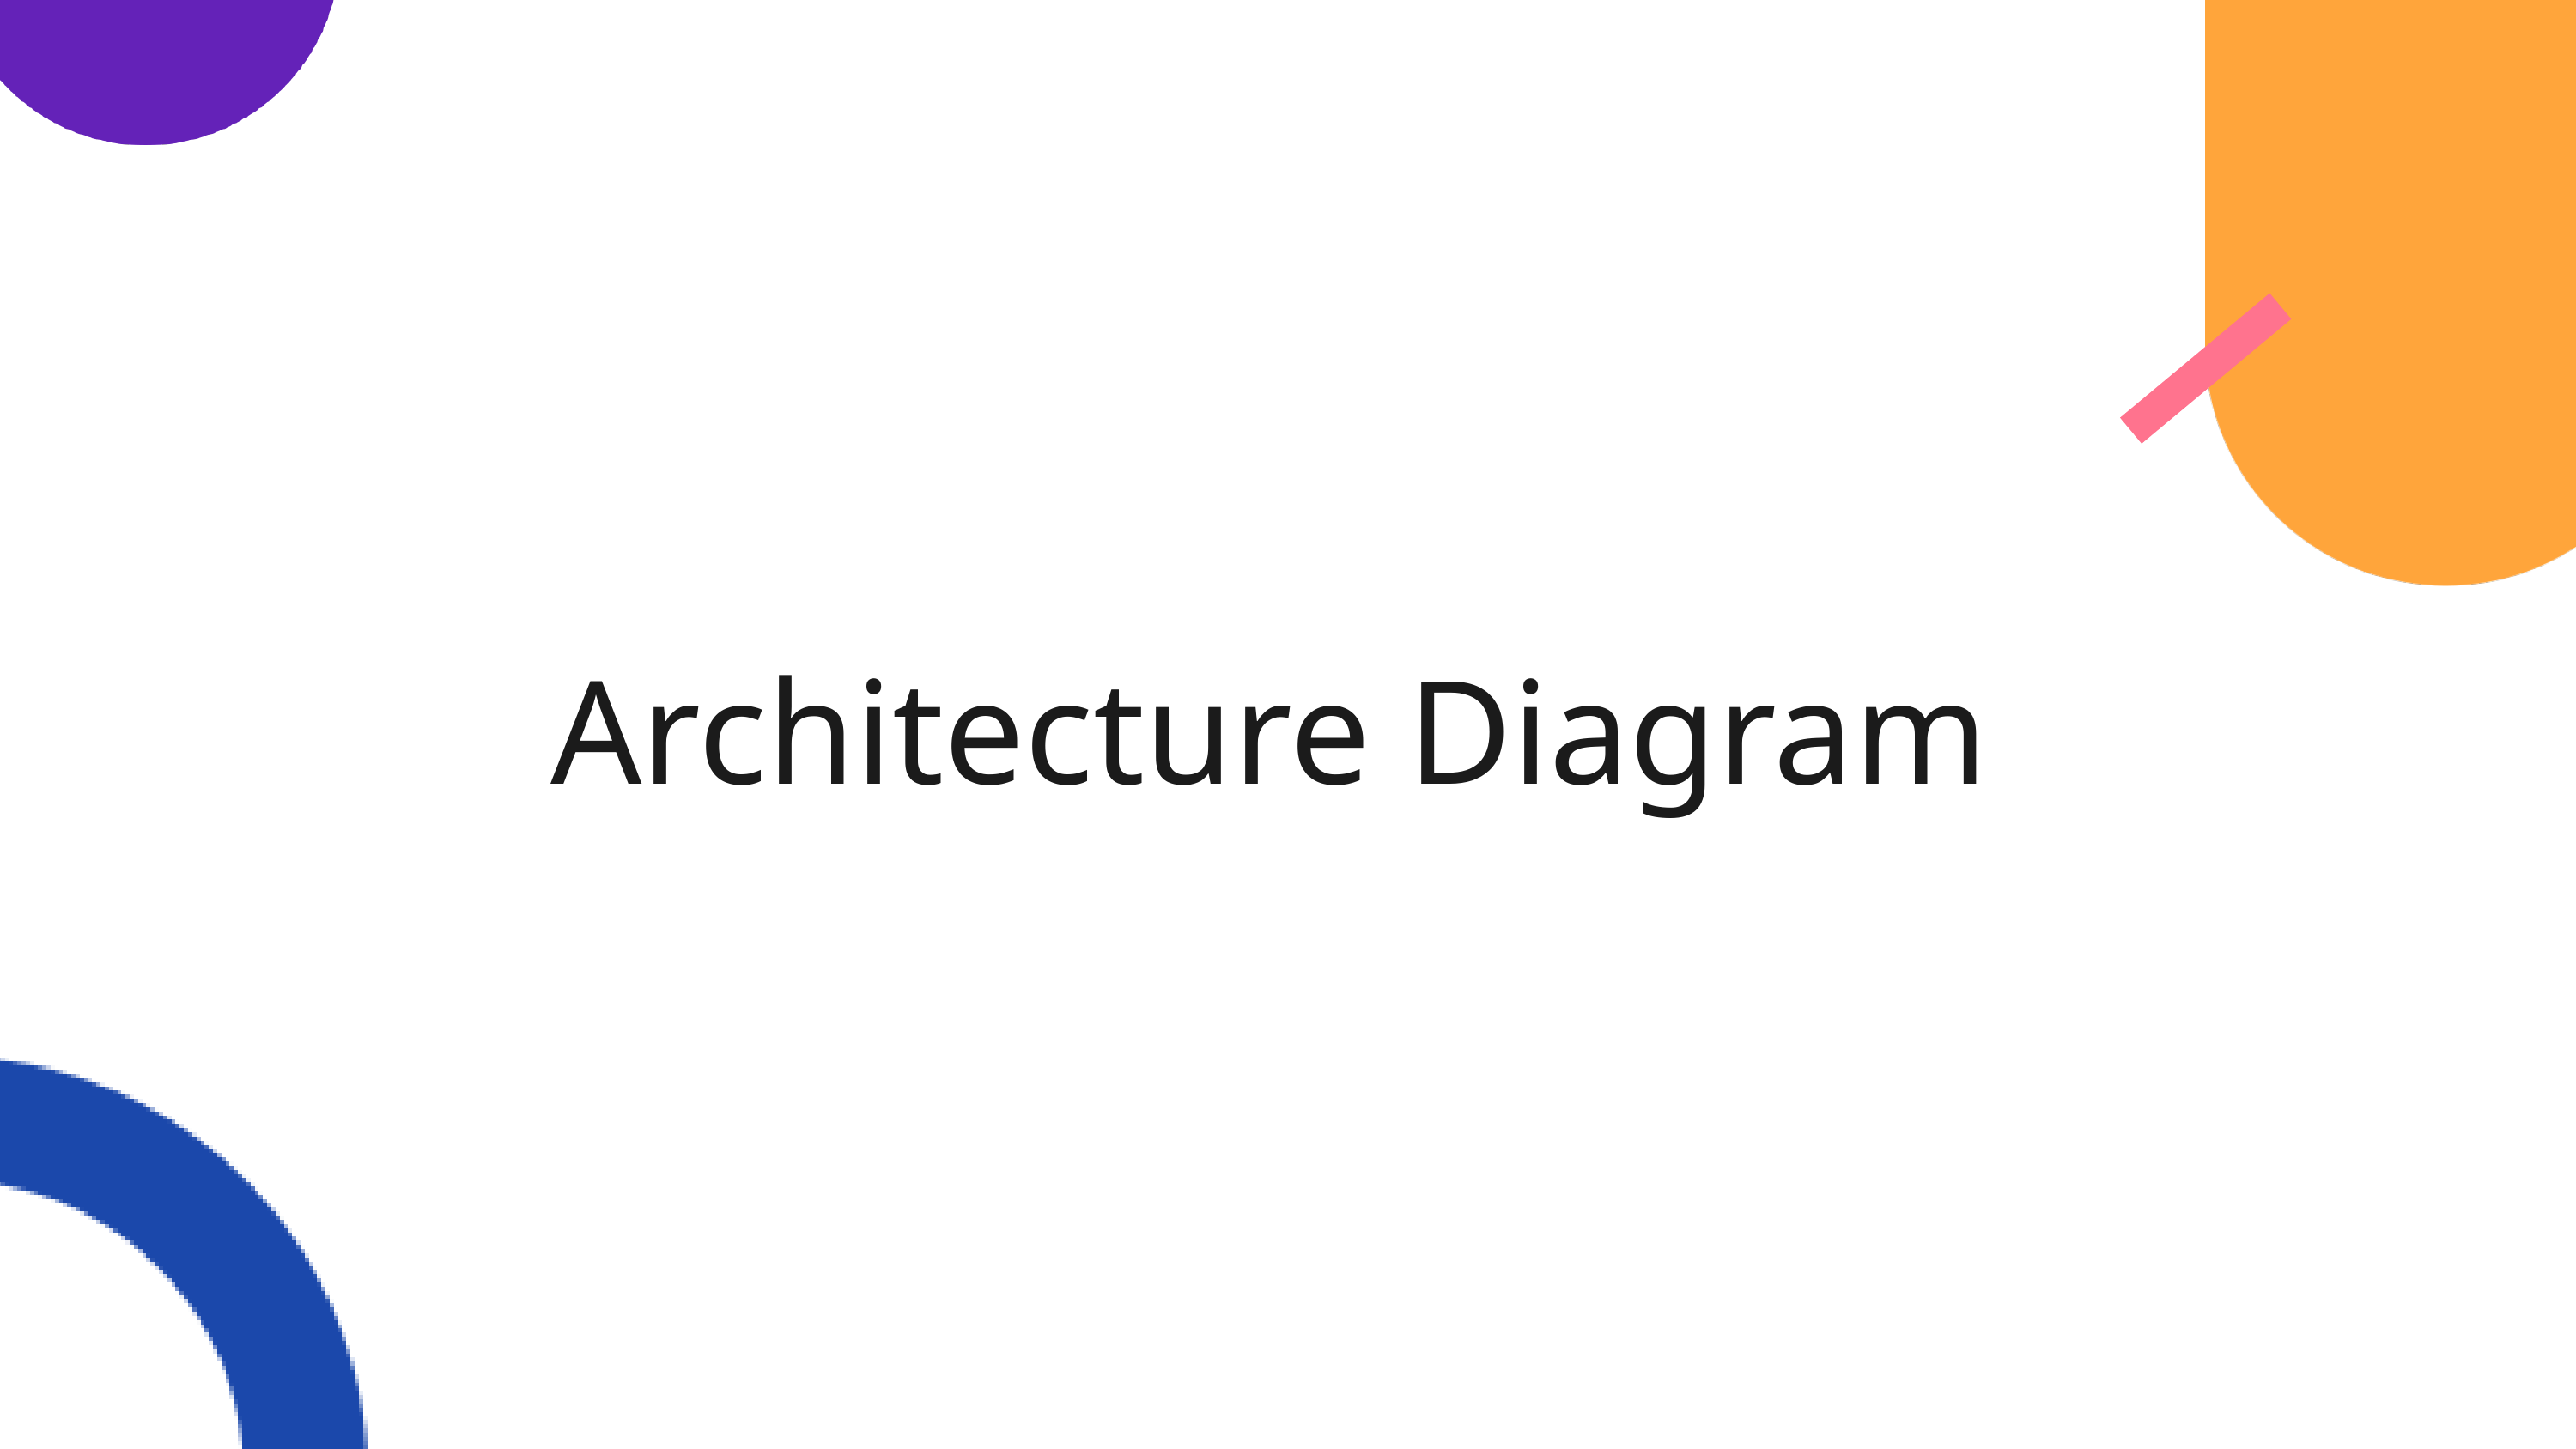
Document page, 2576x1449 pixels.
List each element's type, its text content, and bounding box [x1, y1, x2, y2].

text_box Architecture Diagram [455, 627, 2121, 813]
text_box [2120, 350, 2201, 444]
picture [0, 1058, 368, 1449]
picture [2205, 0, 2576, 587]
picture [0, 0, 339, 145]
